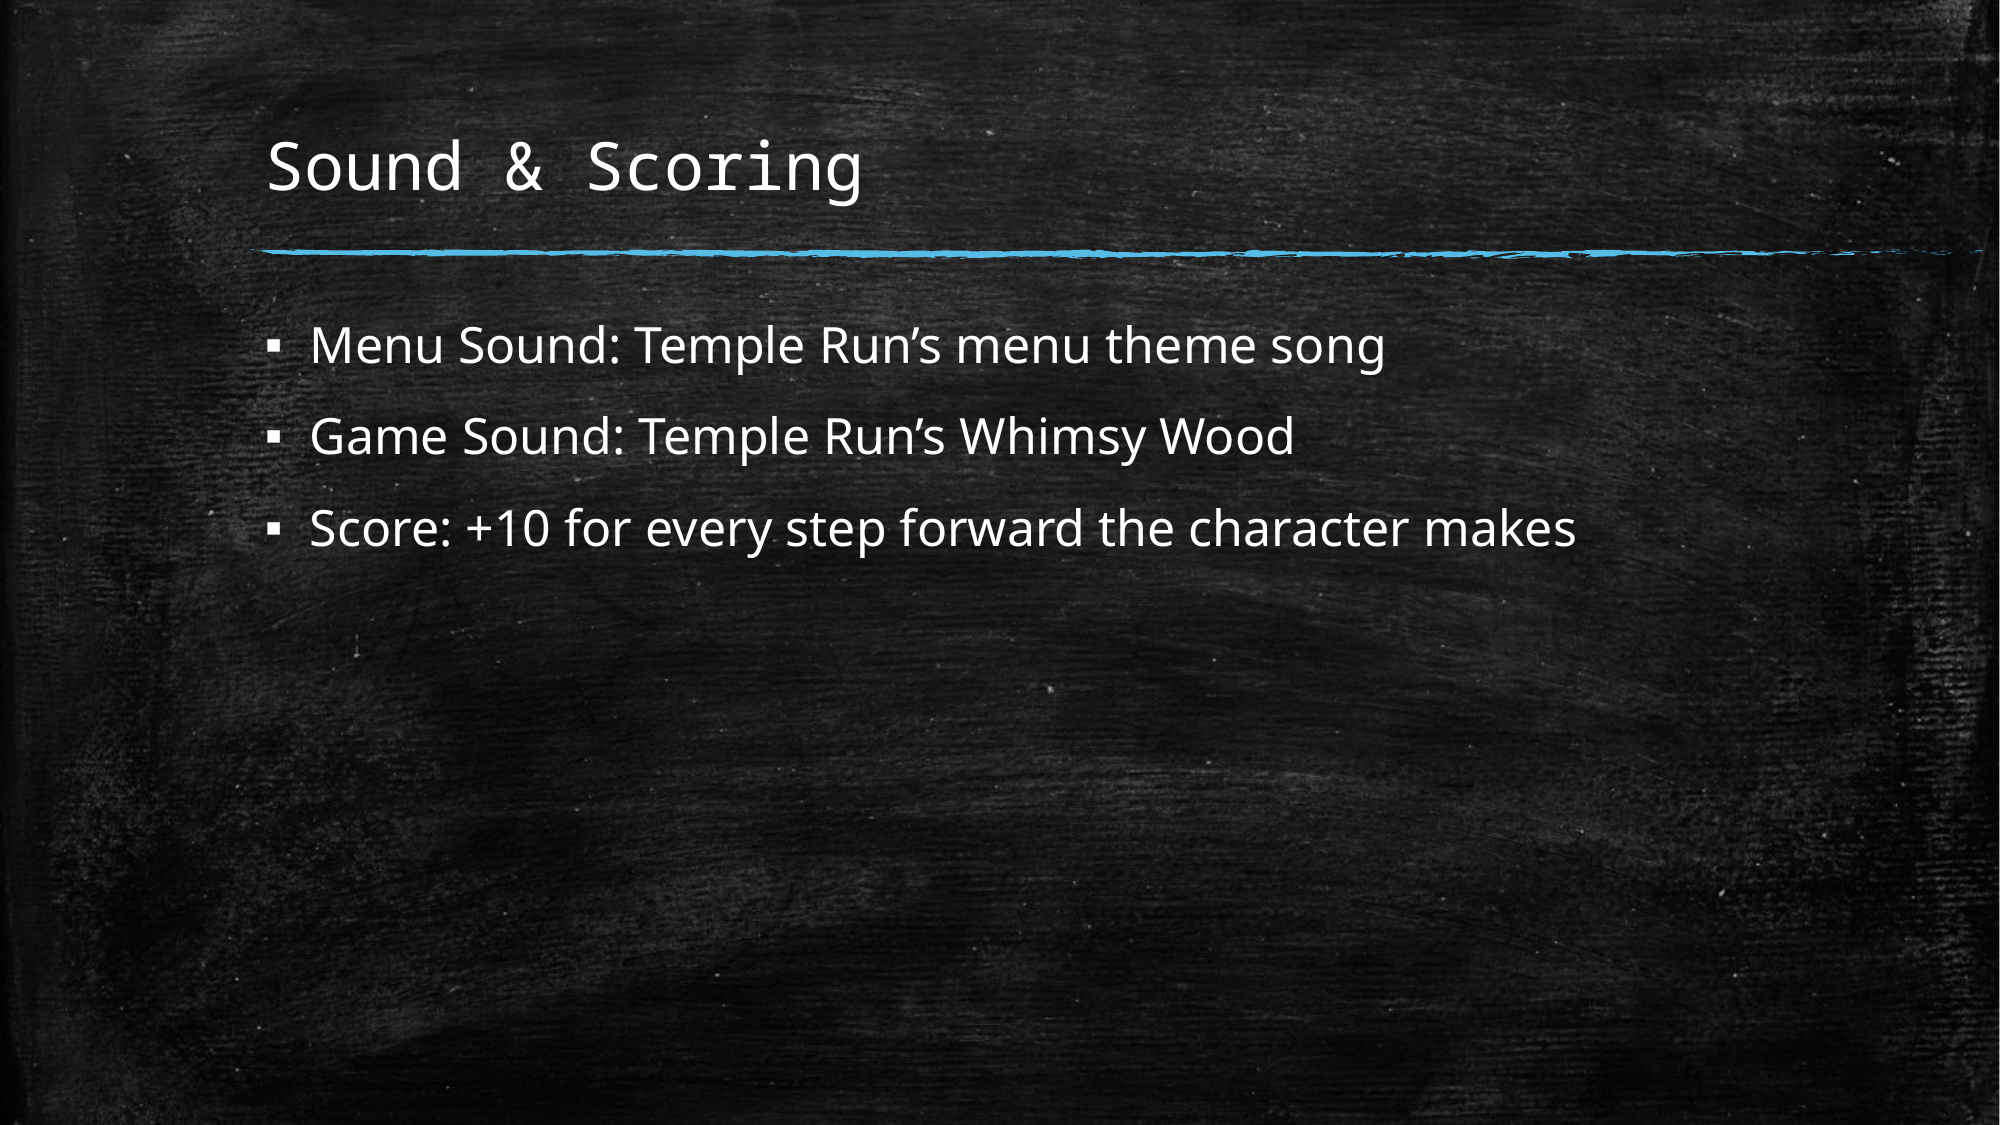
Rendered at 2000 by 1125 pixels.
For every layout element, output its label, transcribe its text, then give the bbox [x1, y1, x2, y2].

title Sound & Scoring [249, 45, 1750, 213]
list Menu Sound: Temple Run’s menu theme song Game Sound: Temple Run’s Whimsy Wood Score: +10 for every step forward the character makes [249, 312, 1877, 1013]
